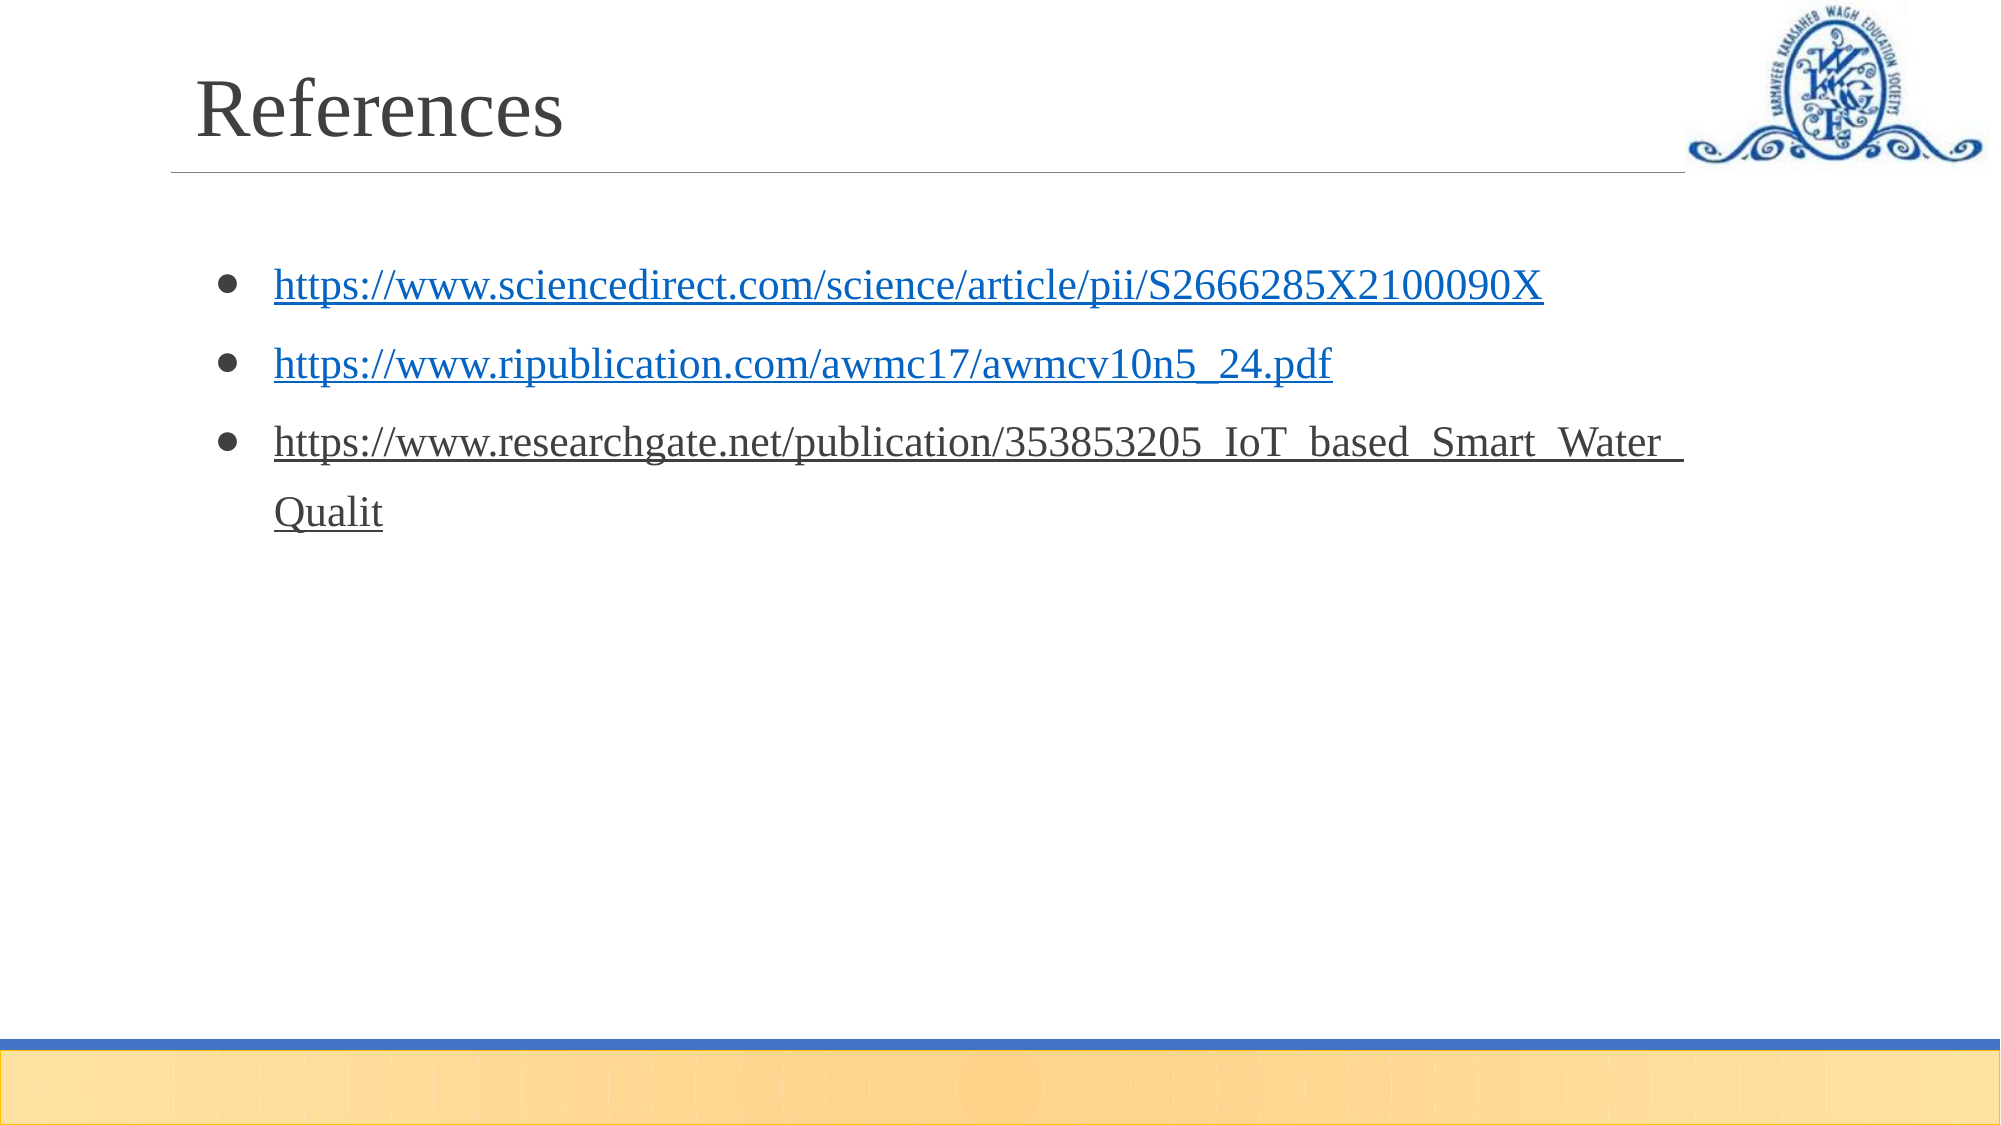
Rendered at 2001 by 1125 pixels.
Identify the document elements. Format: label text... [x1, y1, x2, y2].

text_box https://www.sciencedirect.com/science/article/pii/S2666285X2100090X https://www.ripublication.com/awmc17/awmcv10n5_24.pdf https://www.researchgate.net/publication/353853205_IoT_based_Smart_Water_Qualit [183, 214, 1731, 980]
title References [180, 47, 1830, 161]
picture [1685, 0, 1989, 175]
